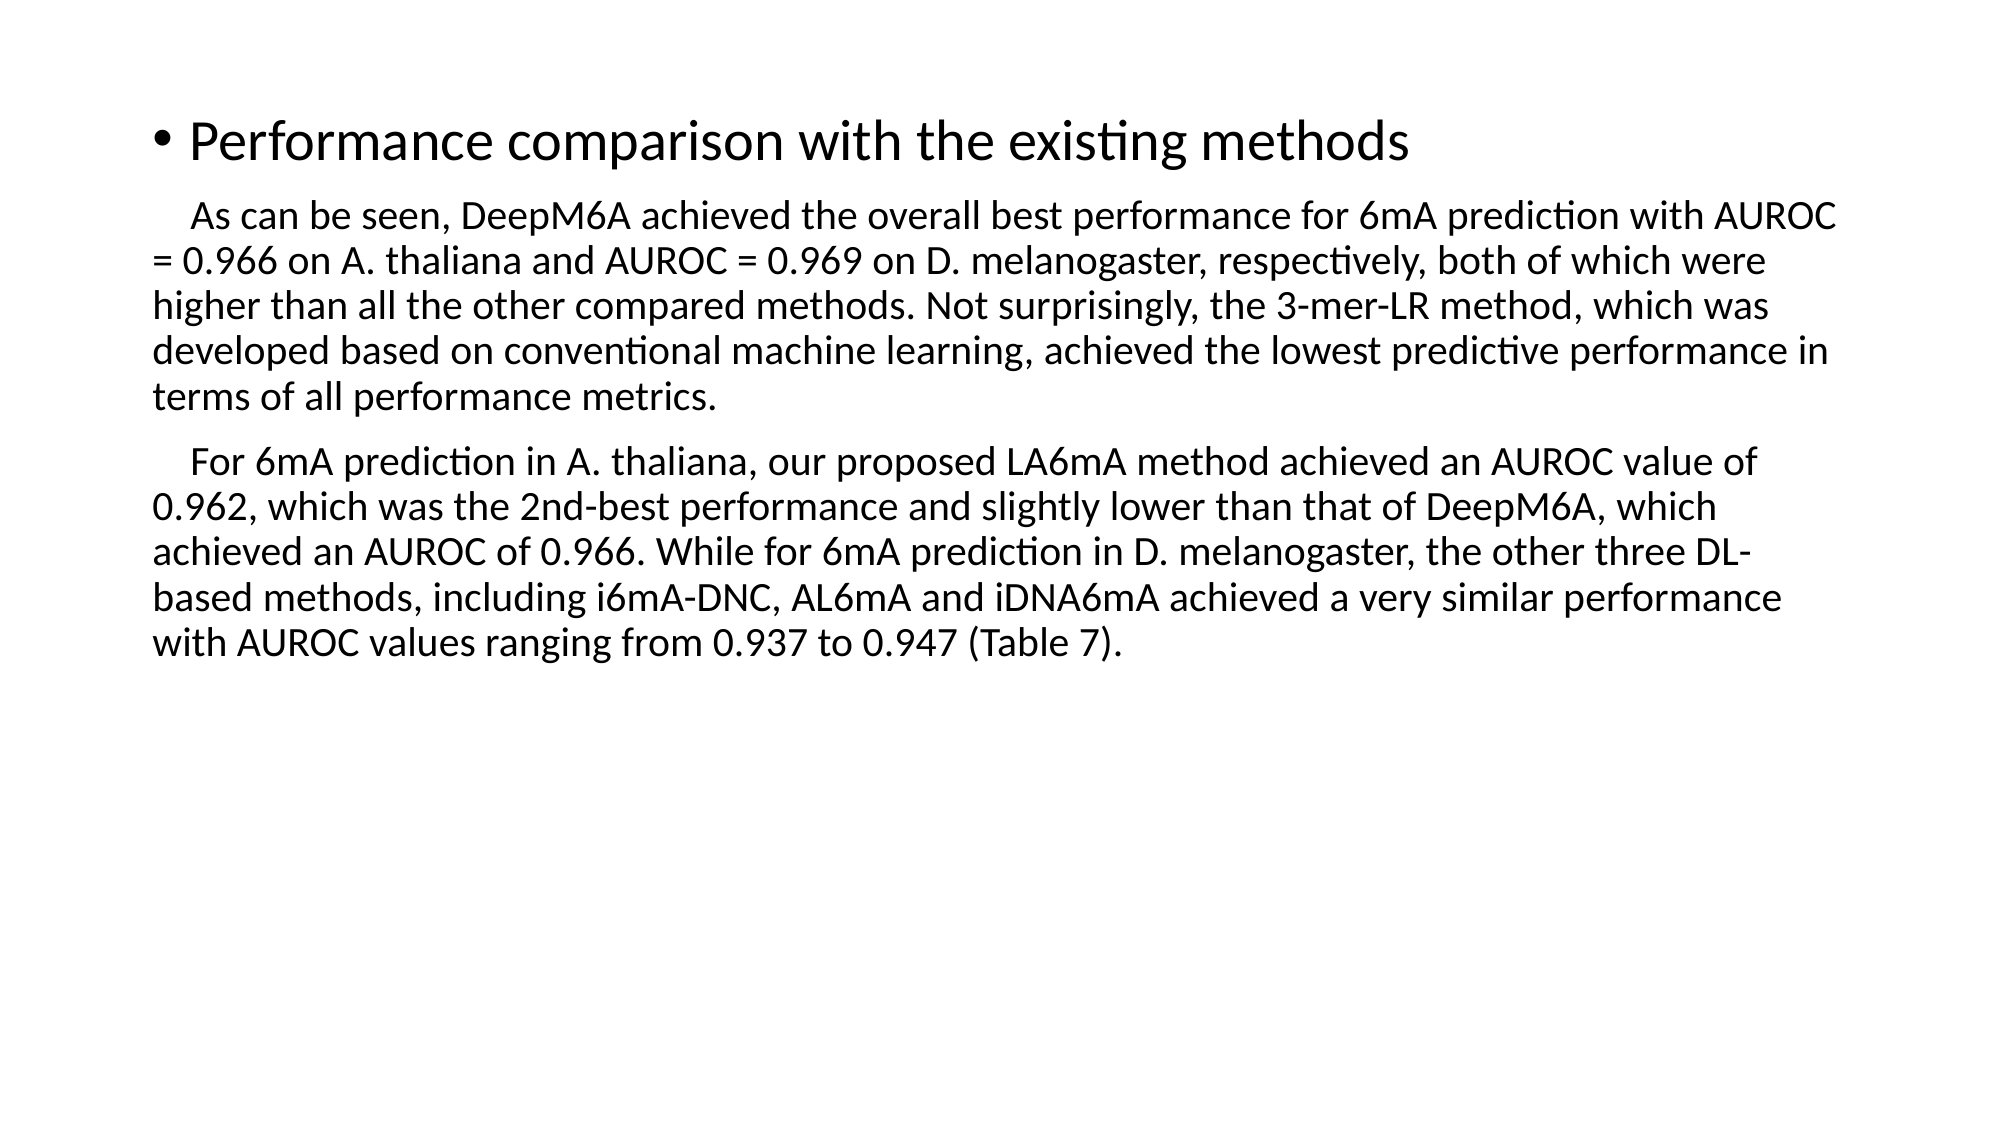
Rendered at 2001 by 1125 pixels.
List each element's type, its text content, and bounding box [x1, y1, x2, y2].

list Performance comparison with the existing methods As can be seen, DeepM6A achieved the overall best performance for 6mA prediction with AUROC = 0.966 on A. thaliana and AUROC = 0.969 on D. melanogaster, respectively, both of which were higher than all the other compared methods. Not surprisingly, the 3-mer-LR method, which was developed based on conventional machine learning, achieved the lowest predictive performance in terms of all performance metrics. For 6mA prediction in A. thaliana, our proposed LA6mA method achieved an AUROC value of 0.962, which was the 2nd-best performance and slightly lower than that of DeepM6A, which achieved an AUROC of 0.966. While for 6mA prediction in D. melanogaster, the other three DL-based methods, including i6mA-DNC, AL6mA and iDNA6mA achieved a very similar performance with AUROC values ranging from 0.937 to 0.947 (Table 7). [137, 102, 1863, 1023]
